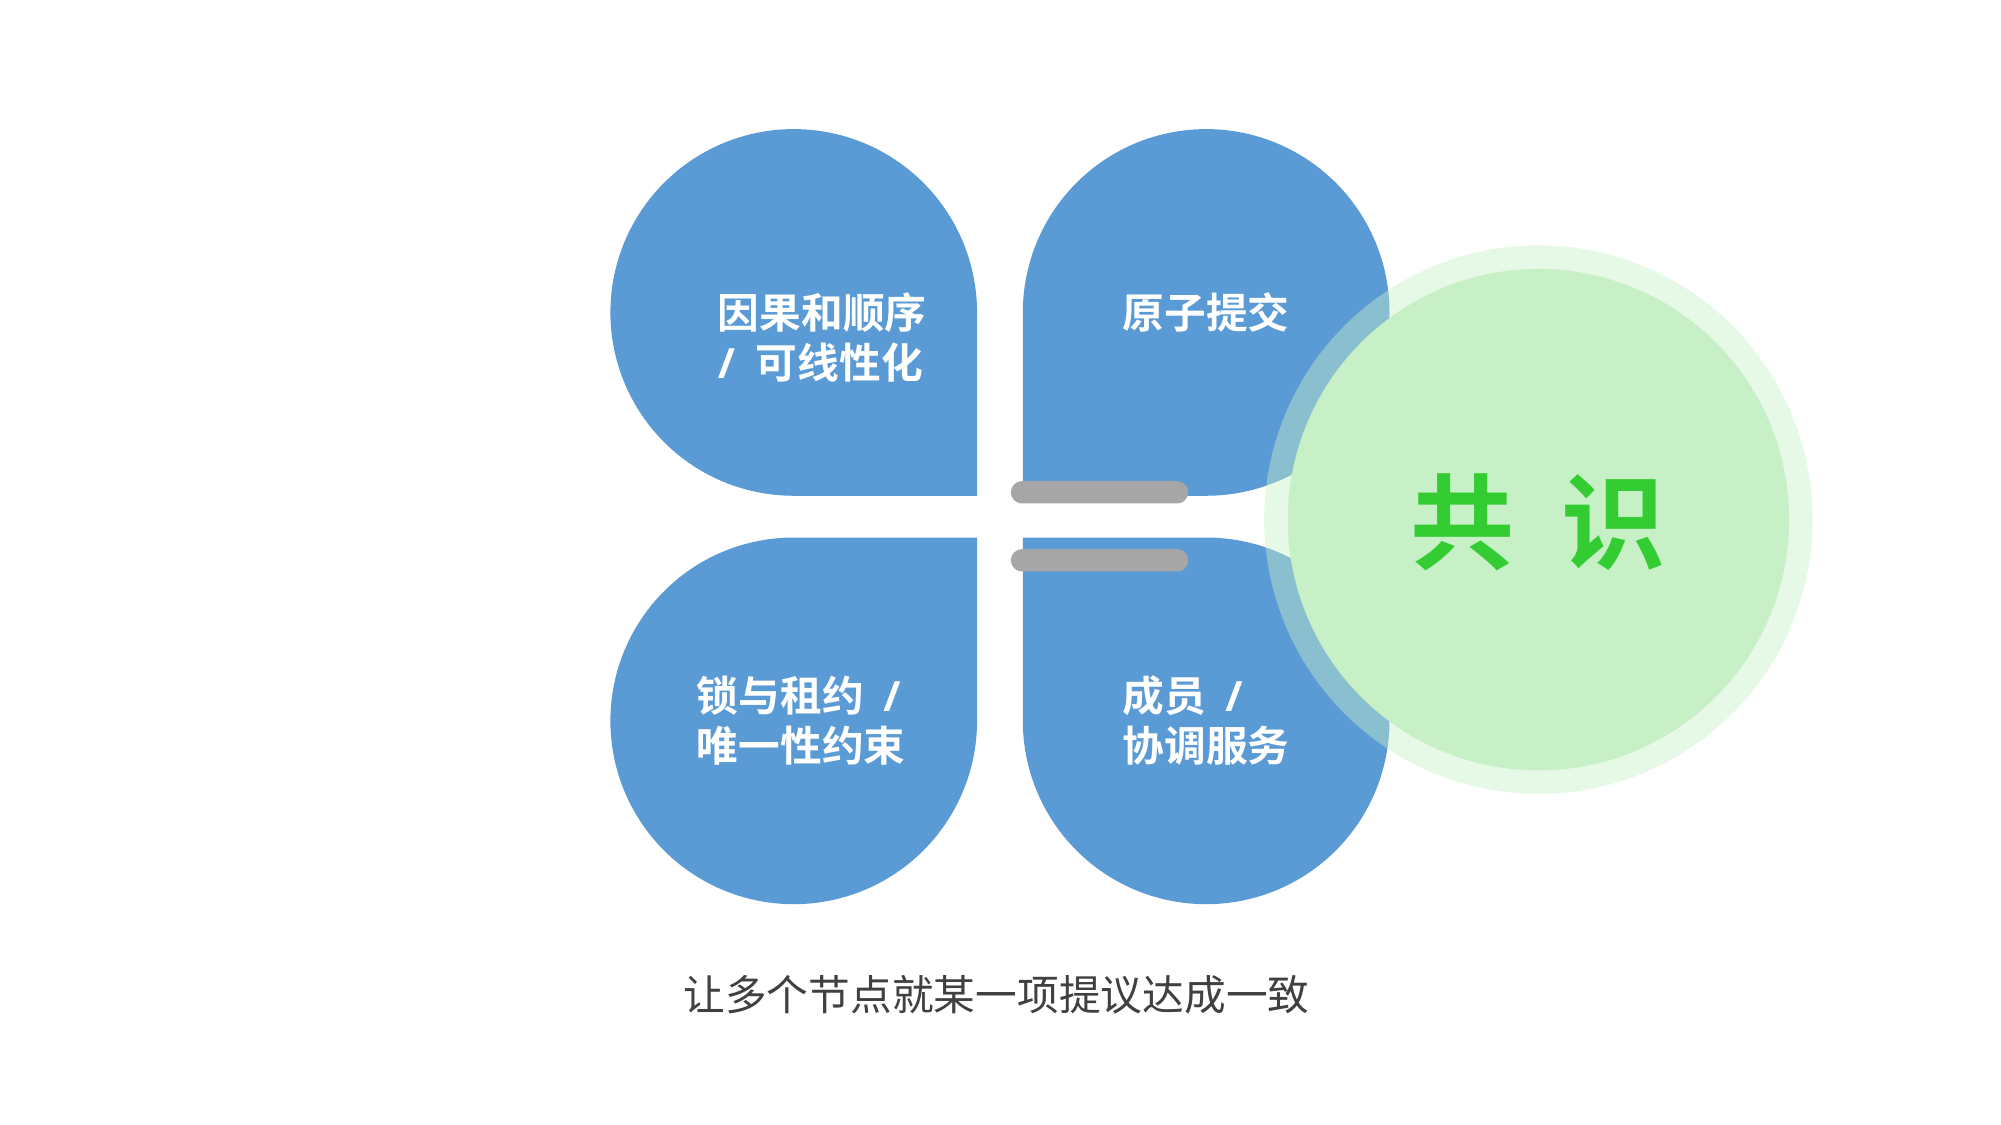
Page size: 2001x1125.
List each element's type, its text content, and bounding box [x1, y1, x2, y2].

text_box 让多个节点就某一项提议达成一致 [668, 936, 1327, 1027]
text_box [610, 129, 1390, 905]
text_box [1010, 245, 1813, 794]
